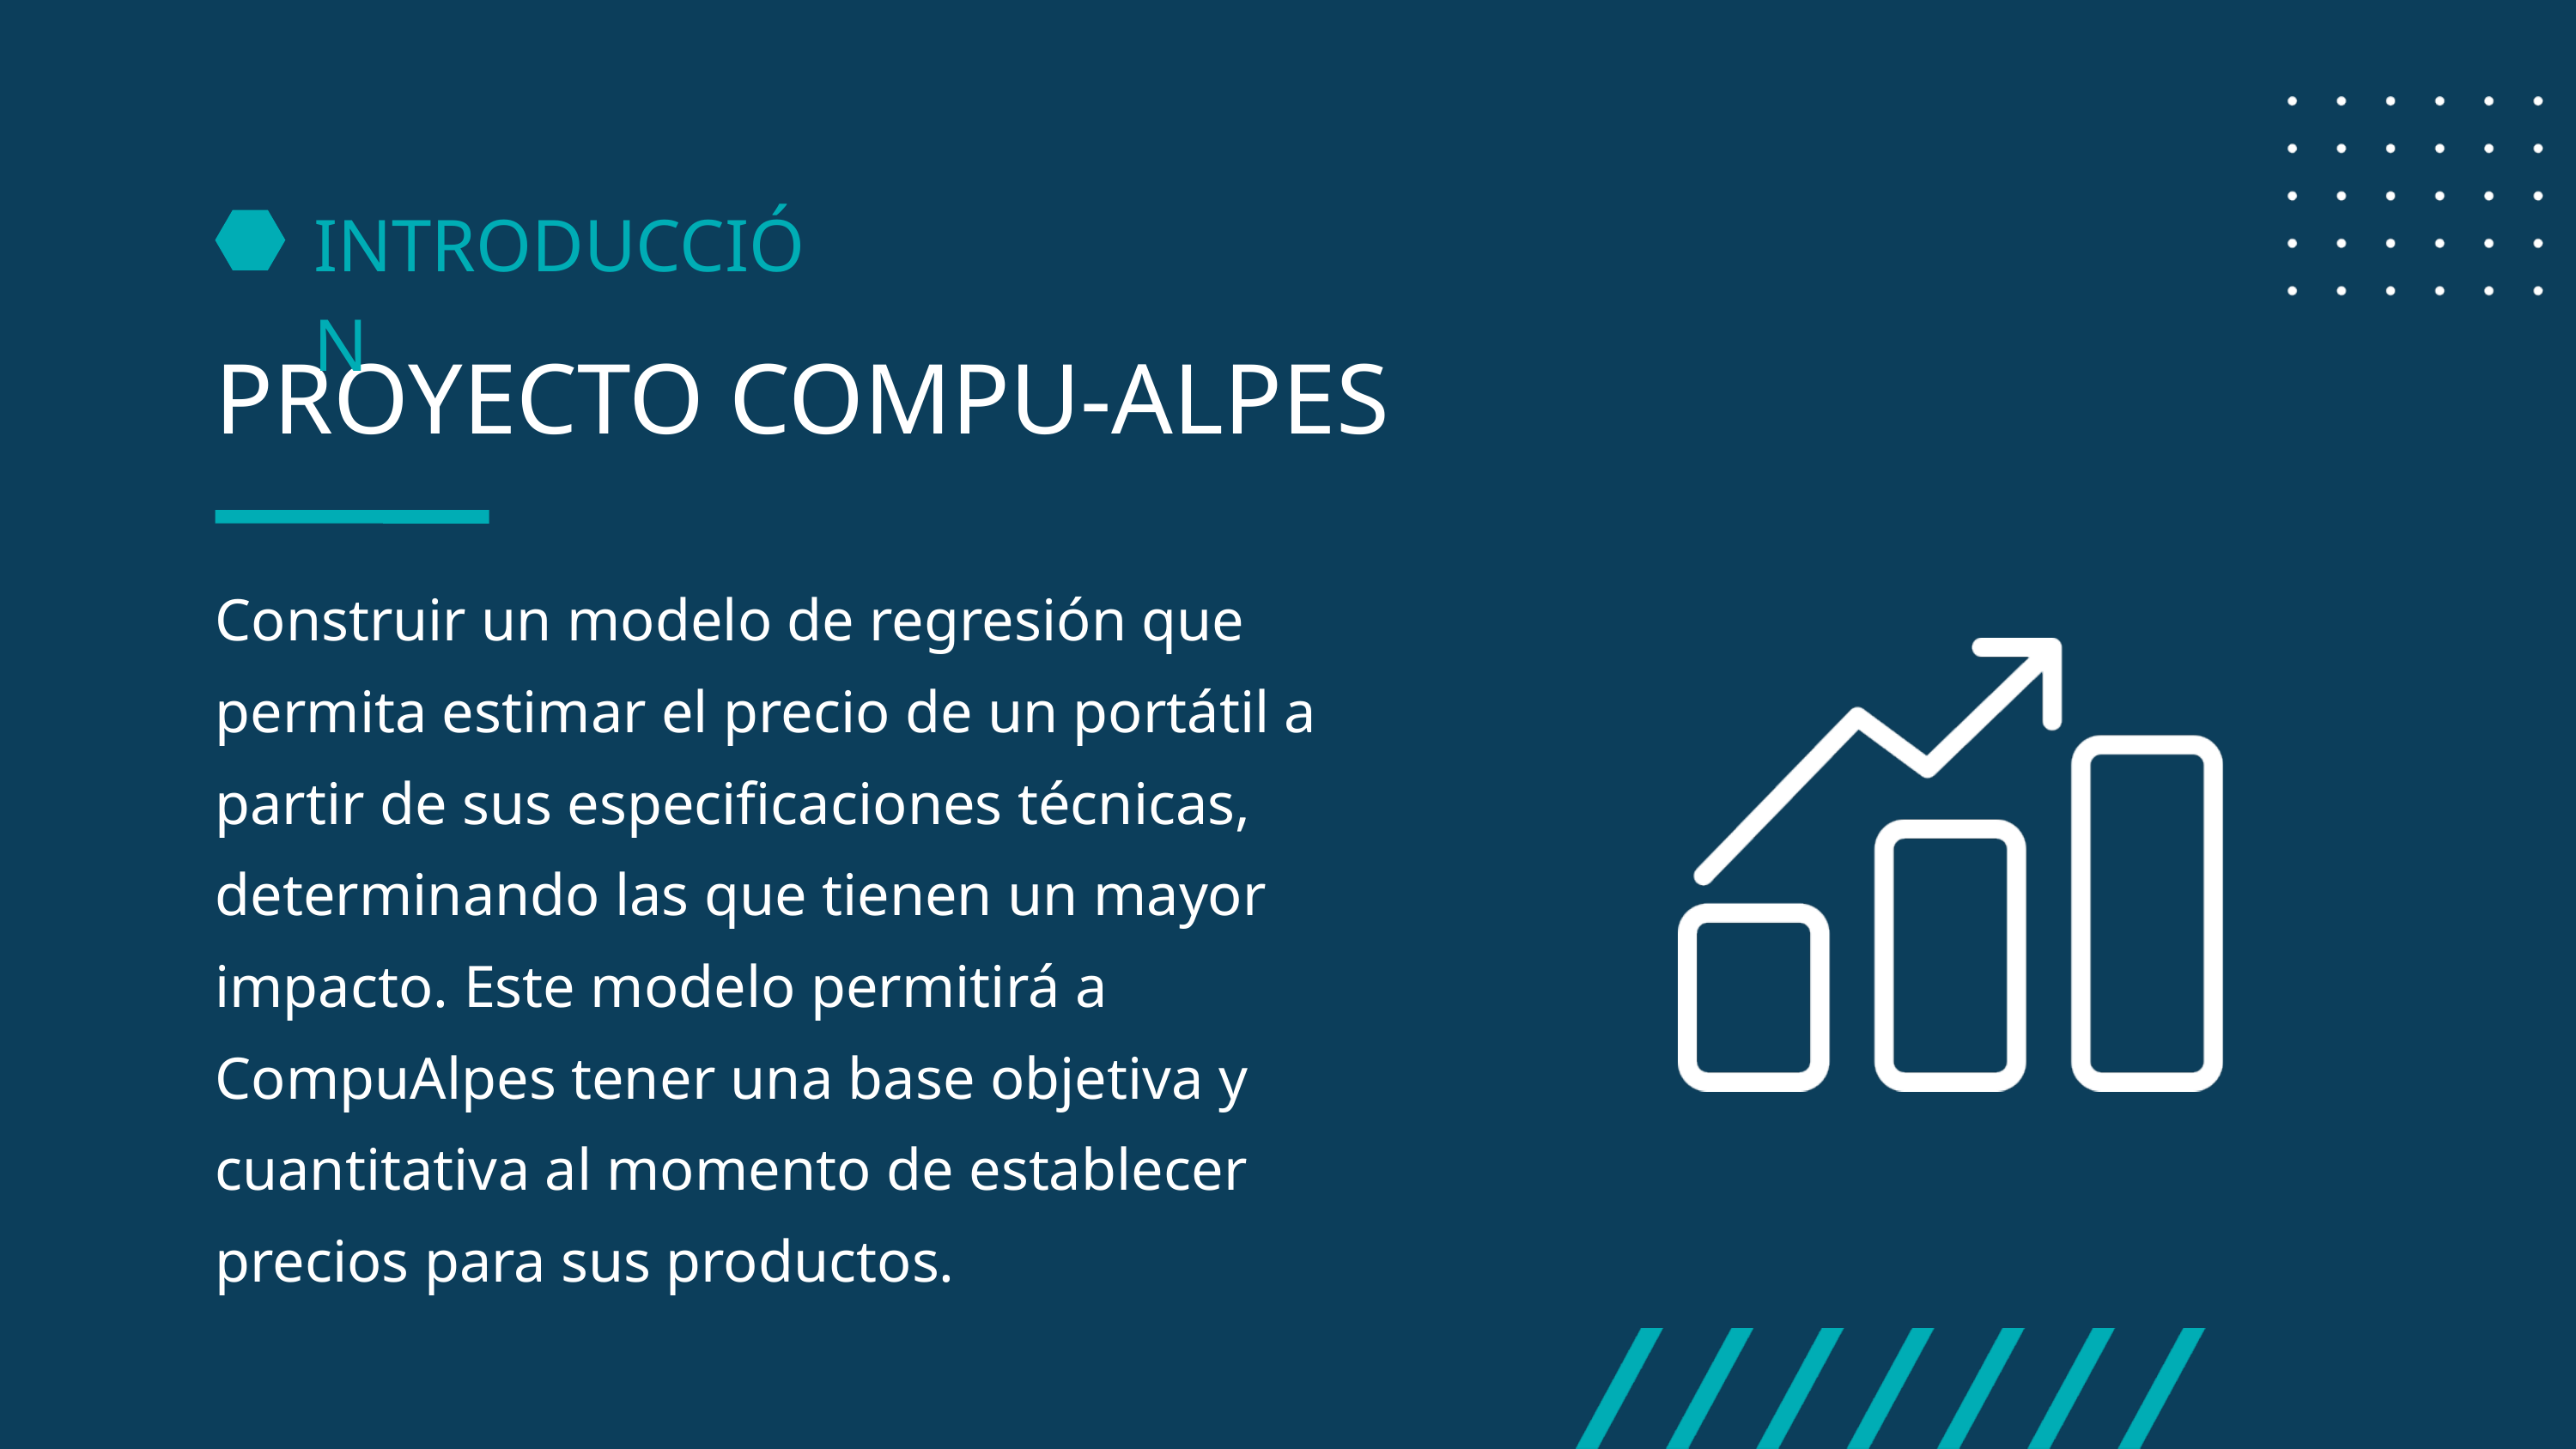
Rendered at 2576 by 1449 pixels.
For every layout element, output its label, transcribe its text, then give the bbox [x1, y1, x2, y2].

text_box [1678, 638, 2224, 1092]
text_box Construir un modelo de regresión que permita estimar el precio de un portátil a partir de sus especificaciones técnicas, determinando las que tienen un mayor impacto. Este modelo permitirá a CompuAlpes tener una base objetiva y cuantitativa al momento de establecer precios para sus productos. [215, 561, 1408, 1294]
text_box [1576, 1328, 2206, 1449]
text_box INTRODUCCIÓN [313, 185, 852, 386]
text_box [2287, 96, 2576, 299]
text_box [215, 209, 286, 271]
text_box PROYECTO COMPU-ALPES [215, 318, 1451, 454]
